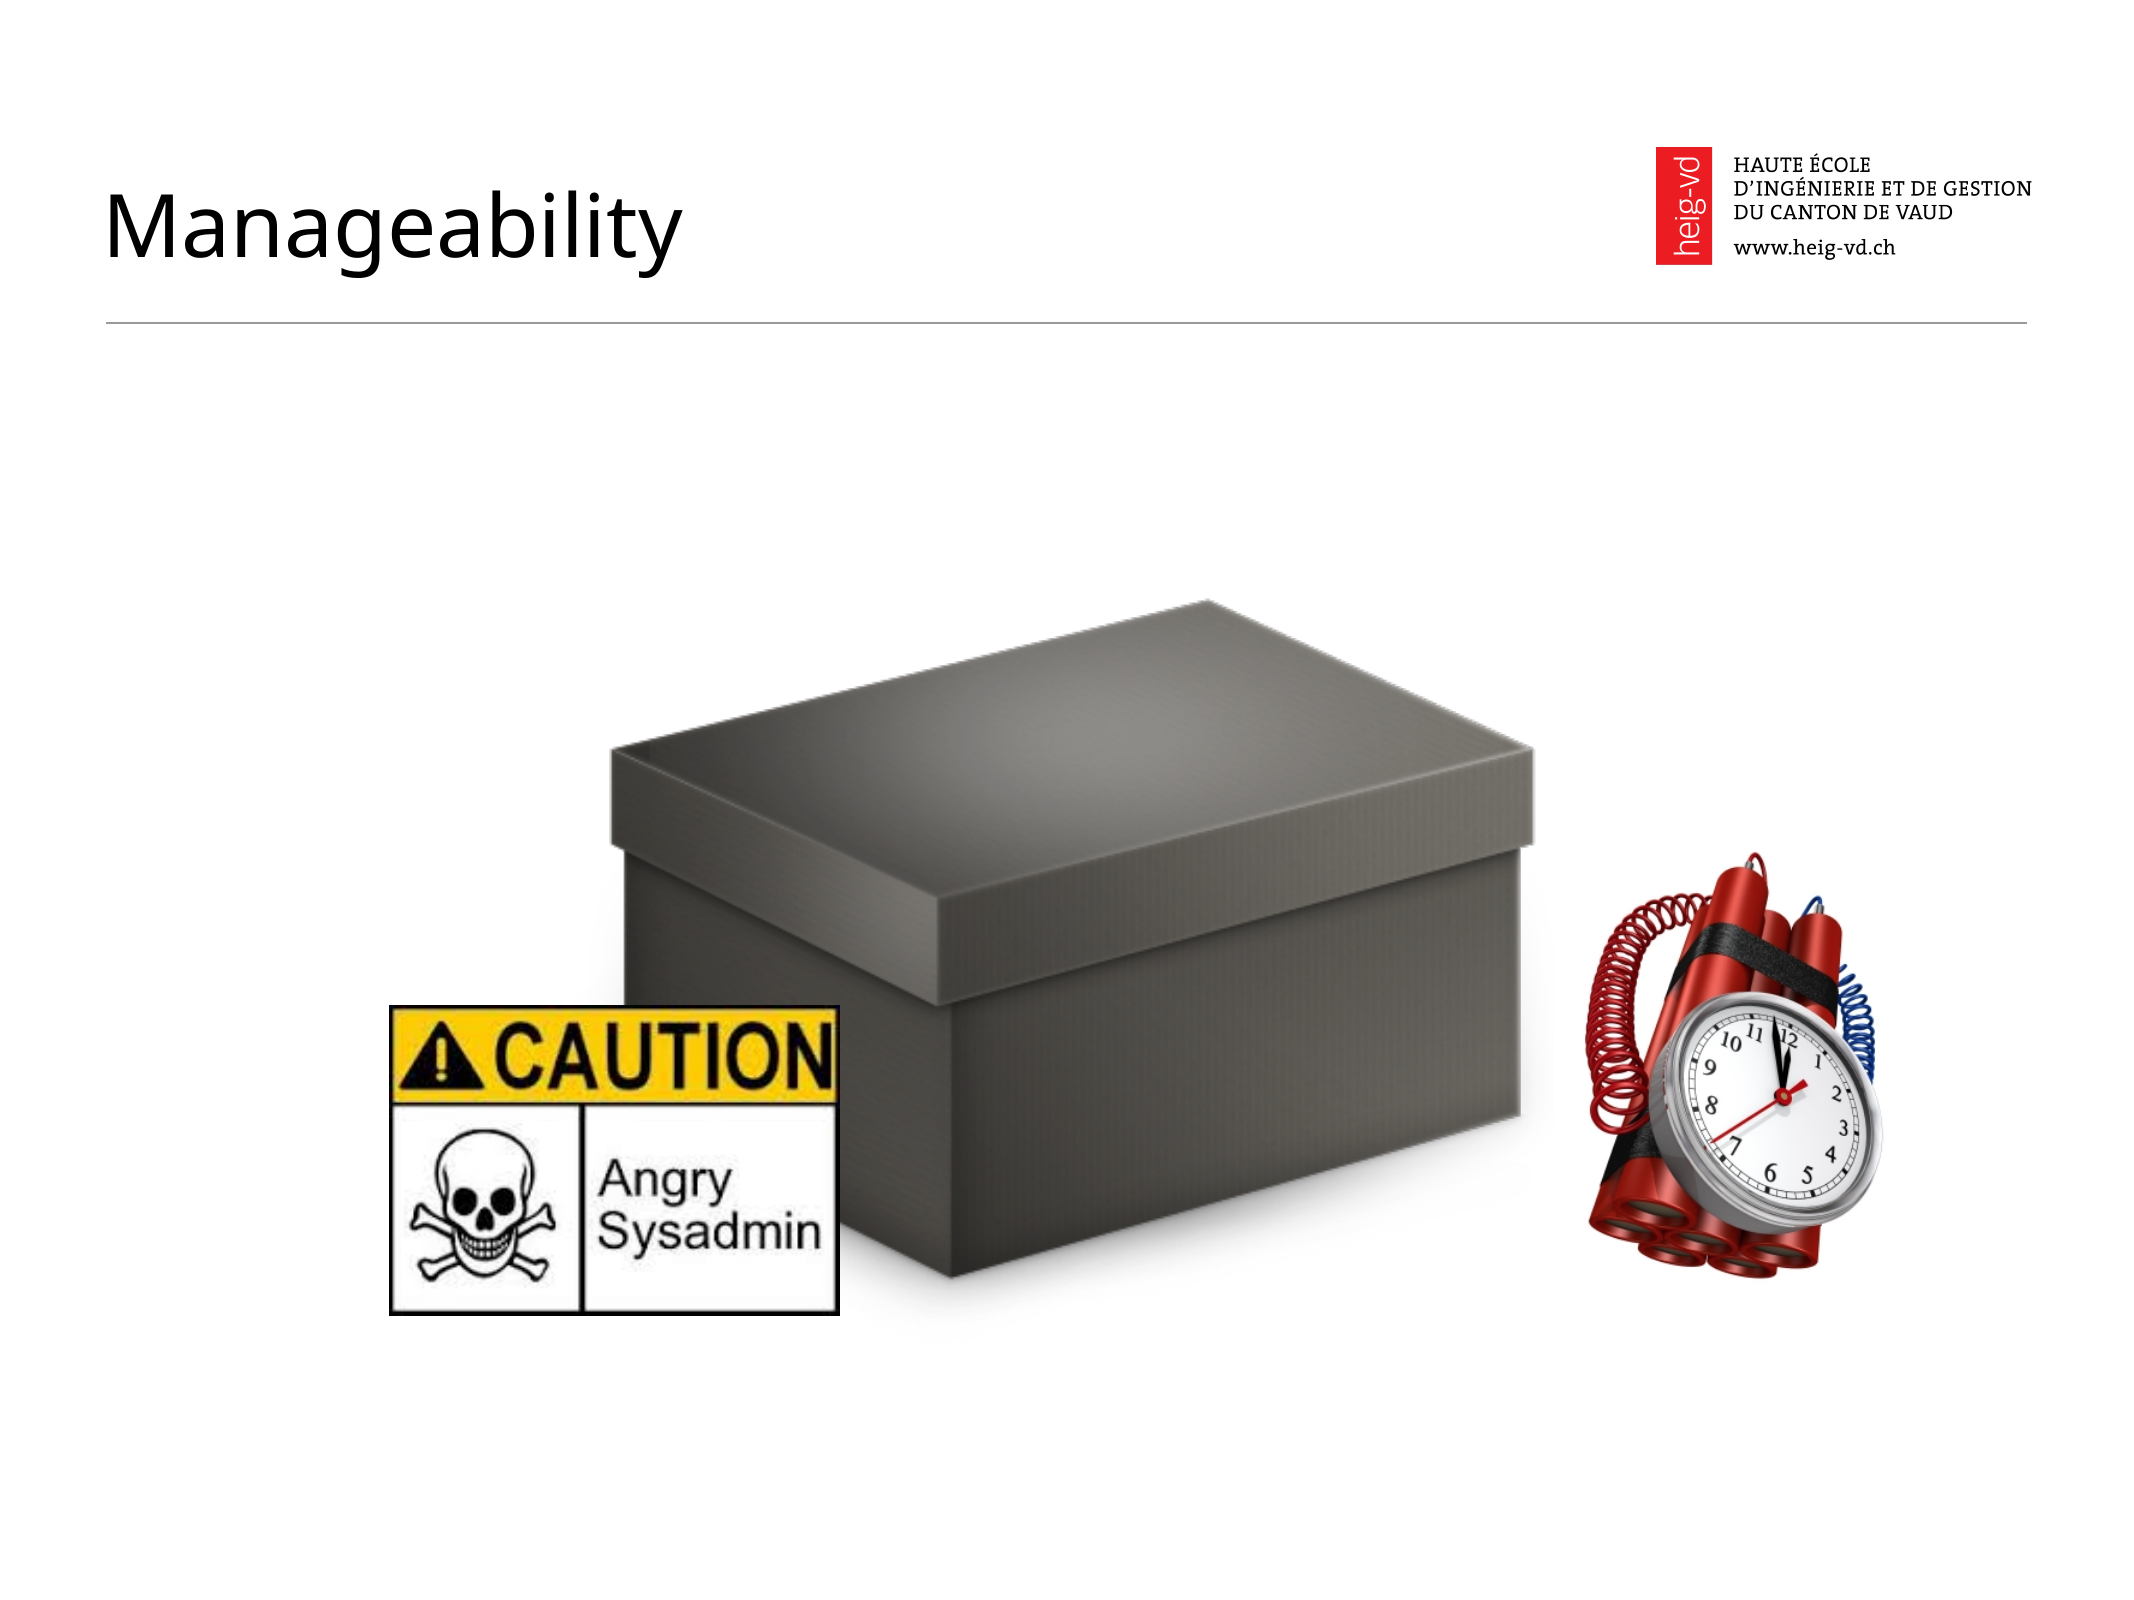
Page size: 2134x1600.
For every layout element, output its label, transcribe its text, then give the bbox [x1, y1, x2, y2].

title Manageability [93, 53, 2041, 284]
picture [389, 443, 1917, 1511]
